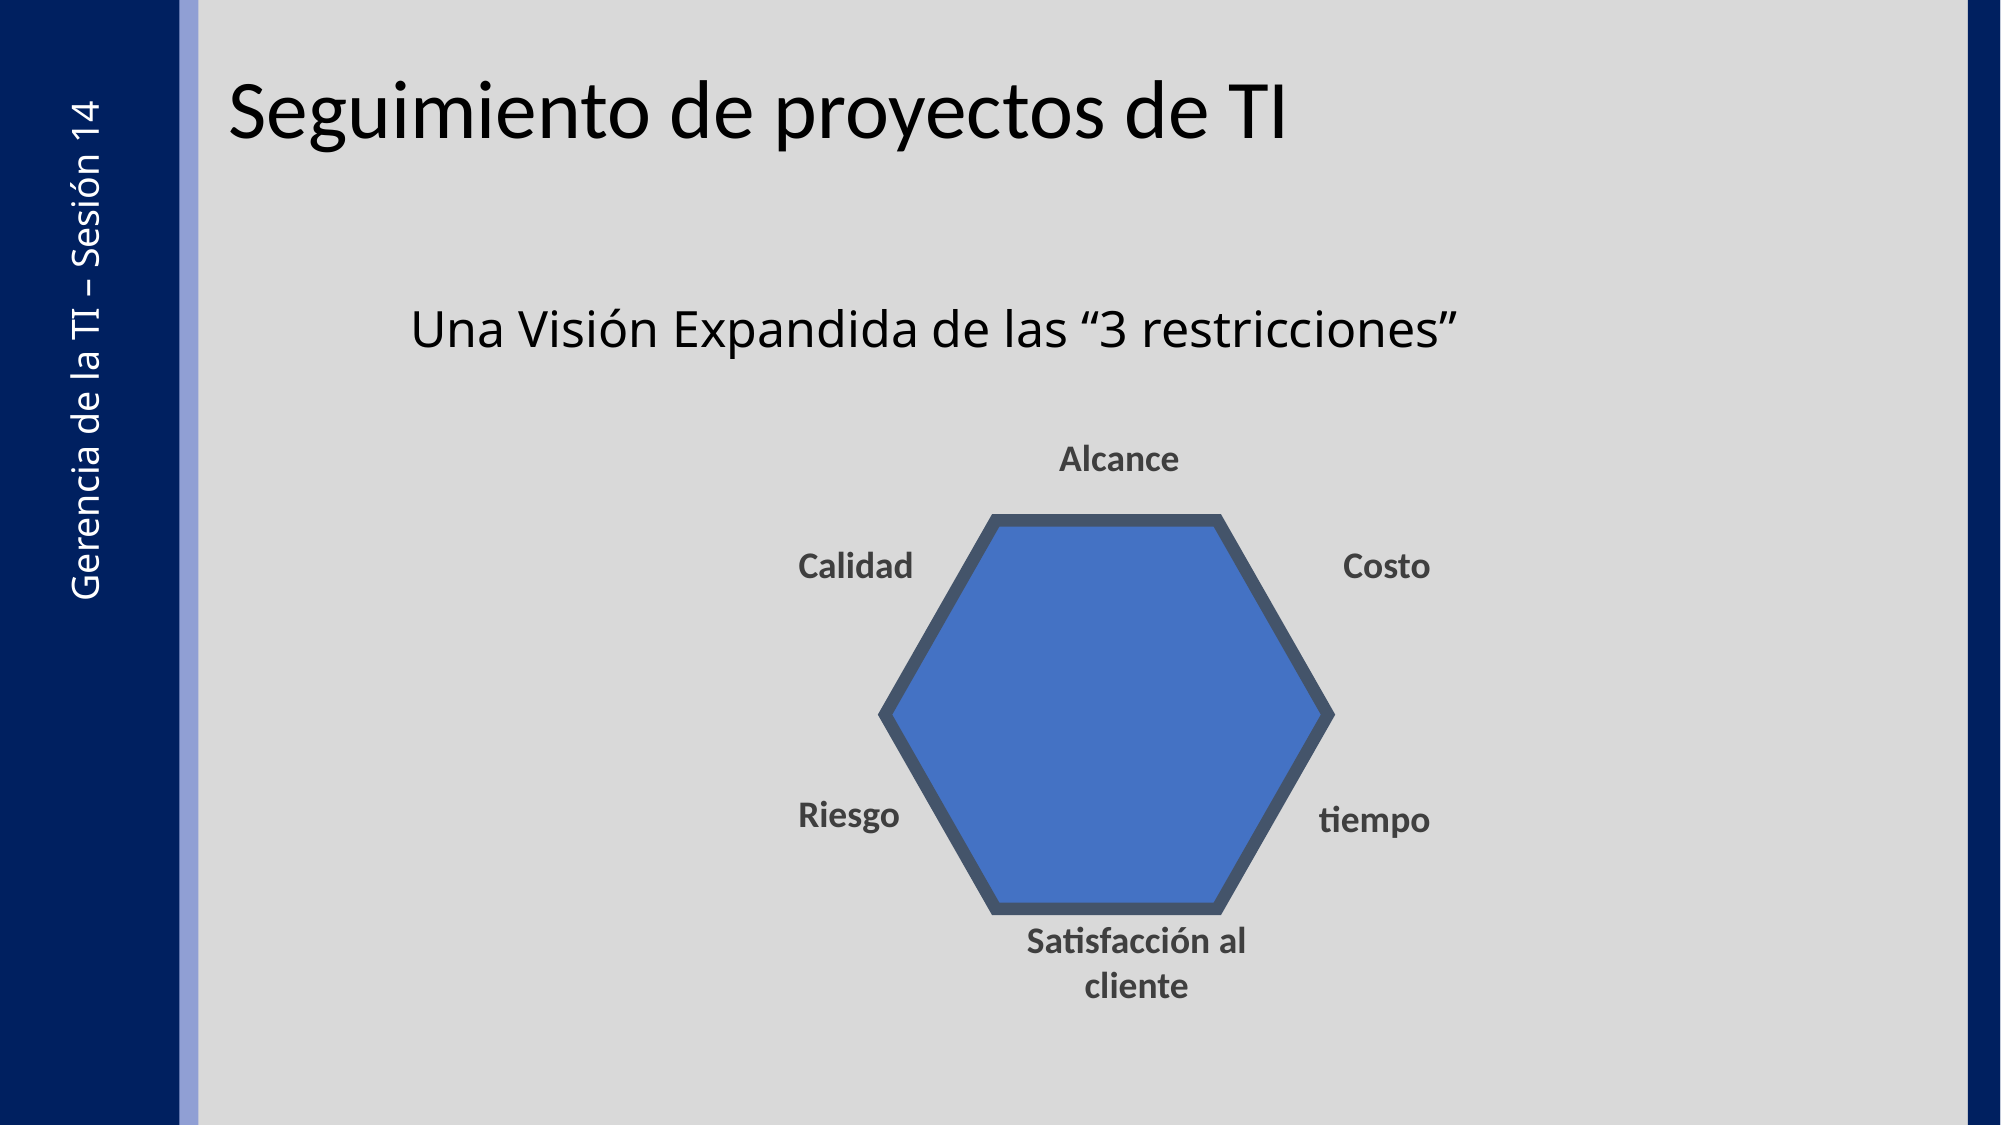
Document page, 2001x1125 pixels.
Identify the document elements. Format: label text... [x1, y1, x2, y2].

text_box Gerencia de la TI – Sesión 14 [54, 85, 114, 1096]
text_box Satisfacción al cliente [1011, 908, 1263, 1014]
text_box Costo [1327, 533, 1447, 594]
text_box [885, 520, 1329, 909]
text_box Calidad [782, 533, 930, 594]
text_box tiempo [1303, 787, 1447, 848]
title Seguimiento de proyectos de TI [208, 66, 2000, 183]
text_box Riesgo [783, 782, 916, 843]
text_box Alcance [1043, 426, 1196, 487]
text_box Una Visión Expandida de las “3 restricciones” [394, 304, 1997, 392]
